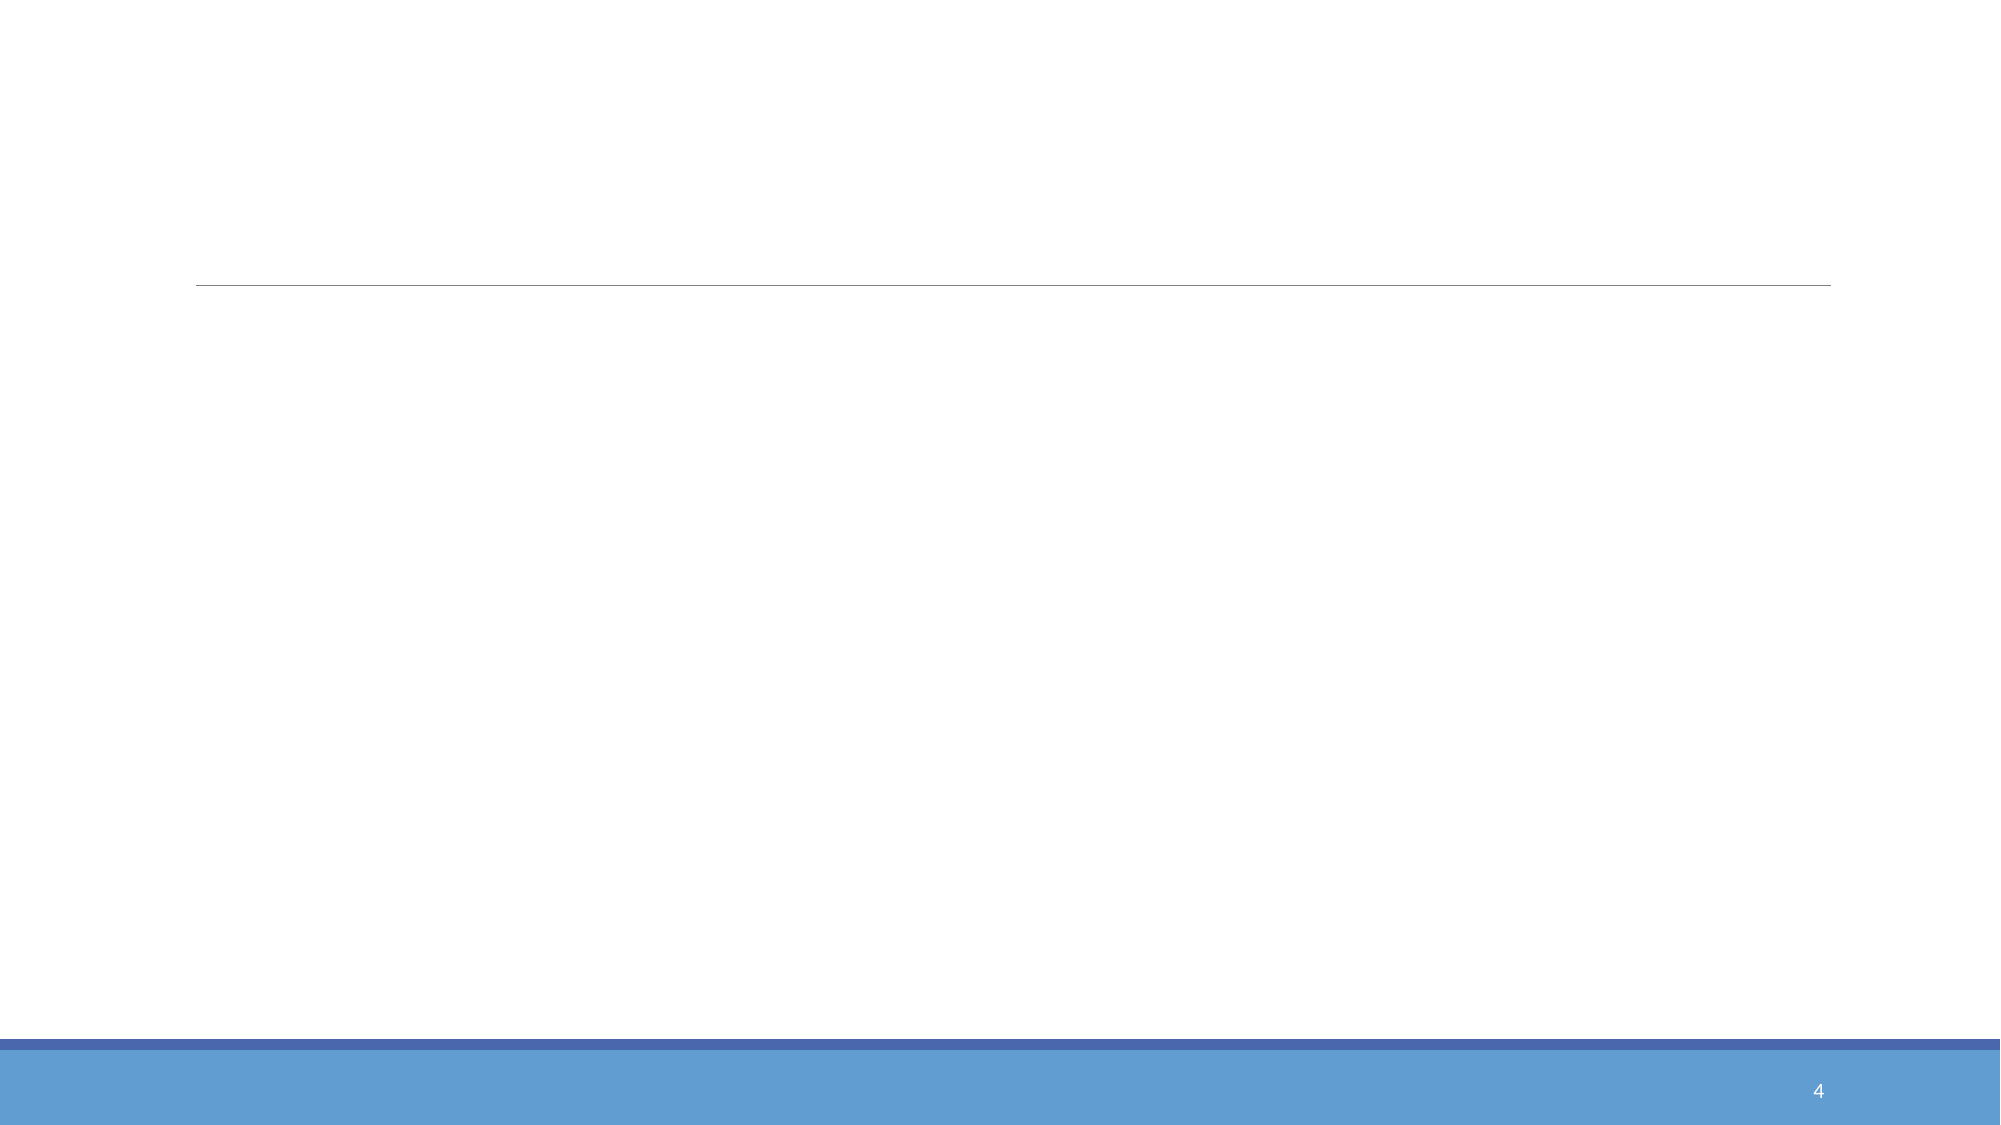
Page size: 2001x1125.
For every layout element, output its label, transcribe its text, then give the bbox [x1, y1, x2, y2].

slide_number 5 [1624, 1059, 1840, 1120]
